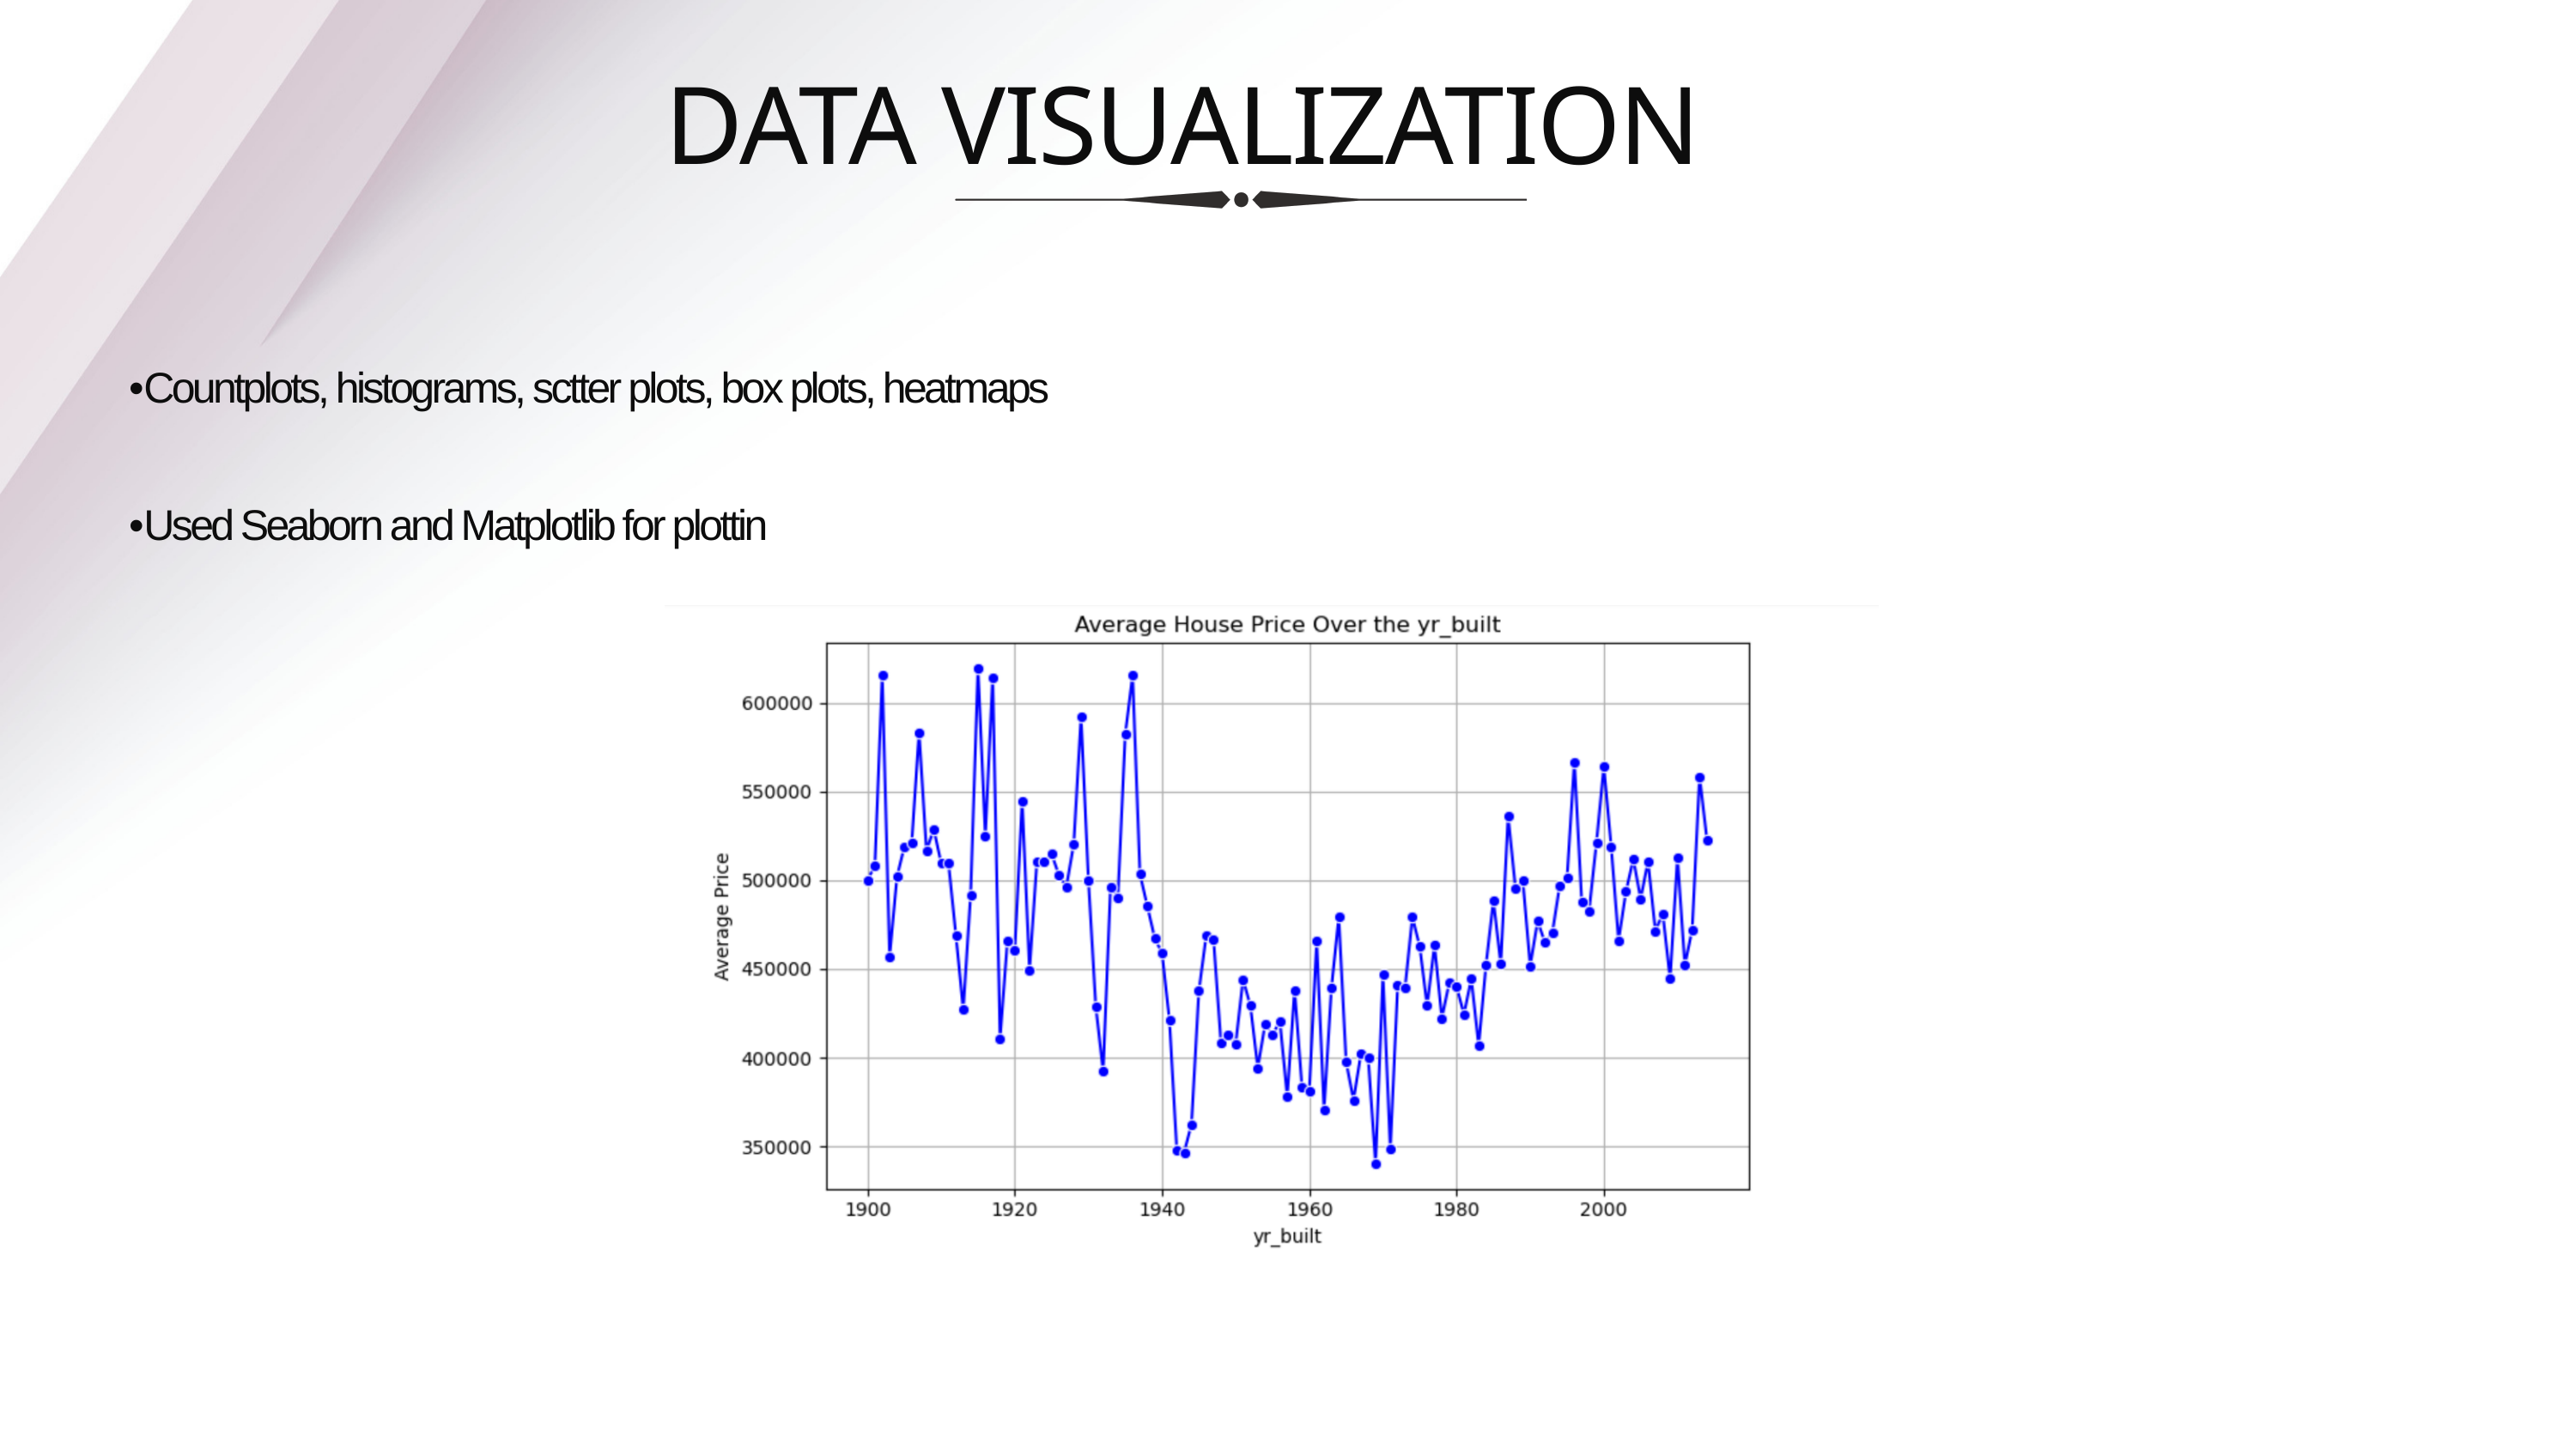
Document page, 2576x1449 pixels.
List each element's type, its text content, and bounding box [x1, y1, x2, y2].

text_box •Countplots, histograms, sctter plots, box plots, heatmaps •Used Seaborn and Matplotlib for plottin [128, 273, 2576, 687]
text_box [0, 0, 2576, 1449]
text_box [955, 191, 1528, 209]
text_box DATA VISUALIZATION [665, 95, 2431, 186]
picture [665, 605, 1879, 1258]
